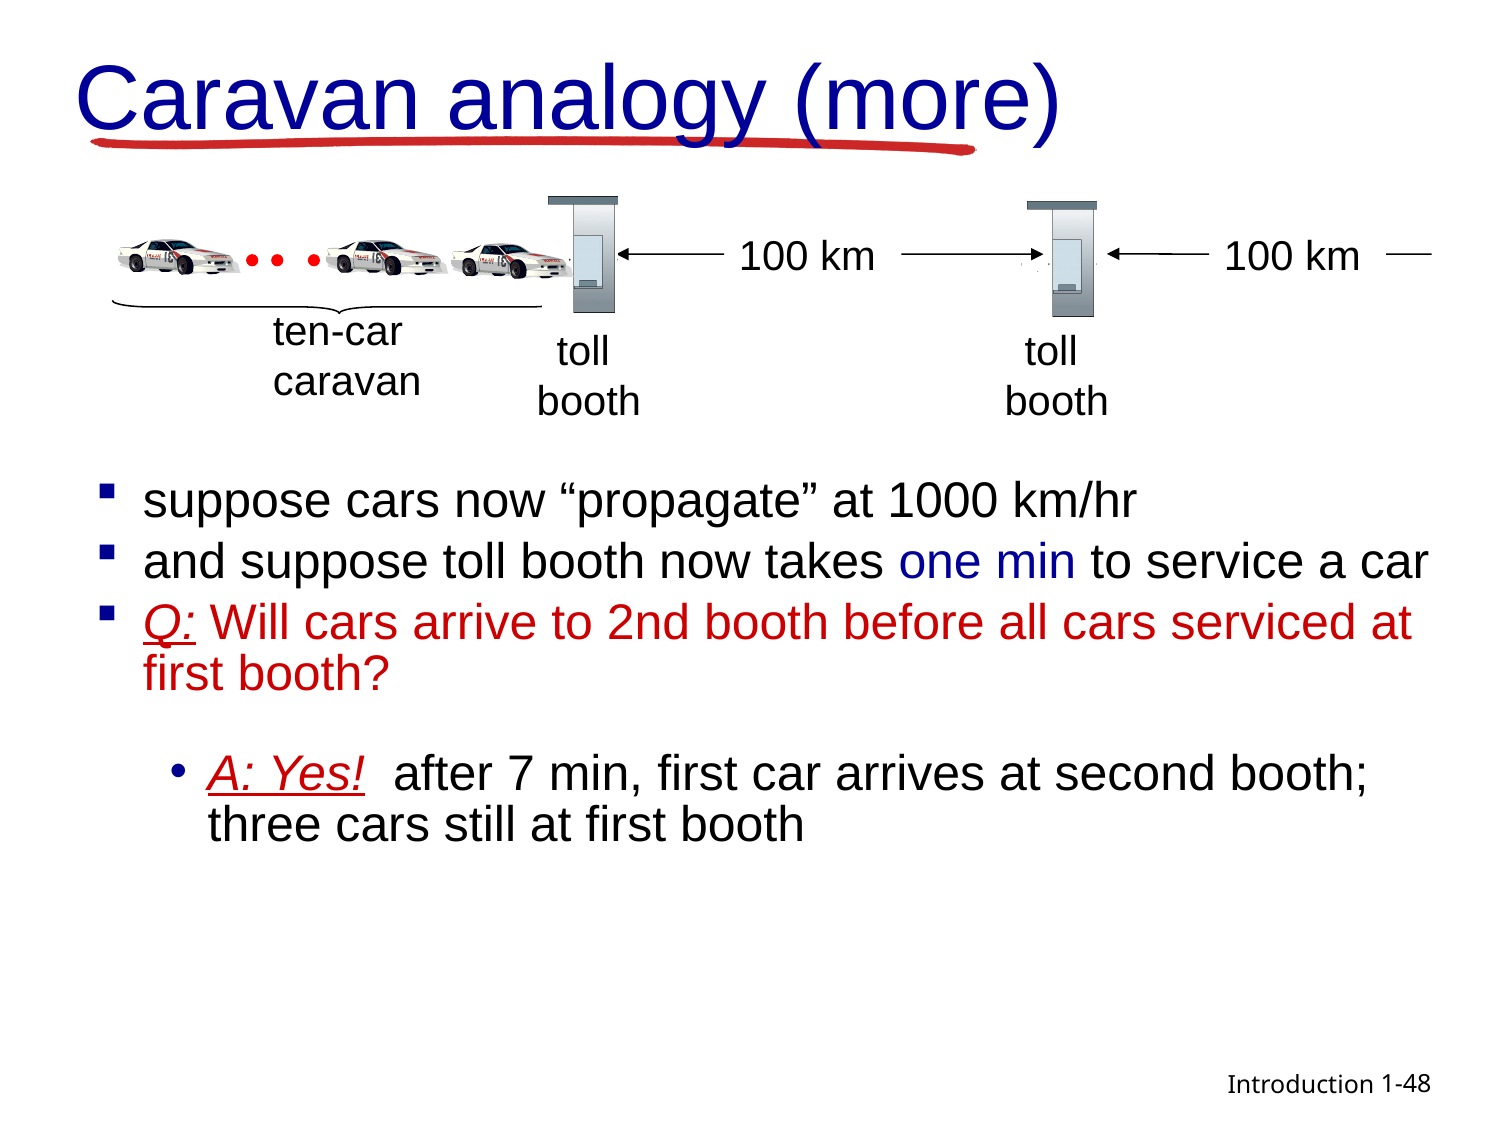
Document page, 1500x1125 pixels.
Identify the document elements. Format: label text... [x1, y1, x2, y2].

picture [86, 131, 987, 161]
footer Introduction [914, 1060, 1391, 1109]
list A: Yes! after 7 min, first car arrives at second booth; three cars still at first booth [154, 742, 1466, 1030]
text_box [111, 188, 1432, 432]
list suppose cars now “propagate” at 1000 km/hr and suppose toll booth now takes one min to service a car Q: Will cars arrive to 2nd booth before all cars serviced at first booth? [80, 469, 1447, 1014]
slide_number 1-48 [1365, 1059, 1477, 1106]
title Caravan analogy (more) [59, 23, 1335, 162]
